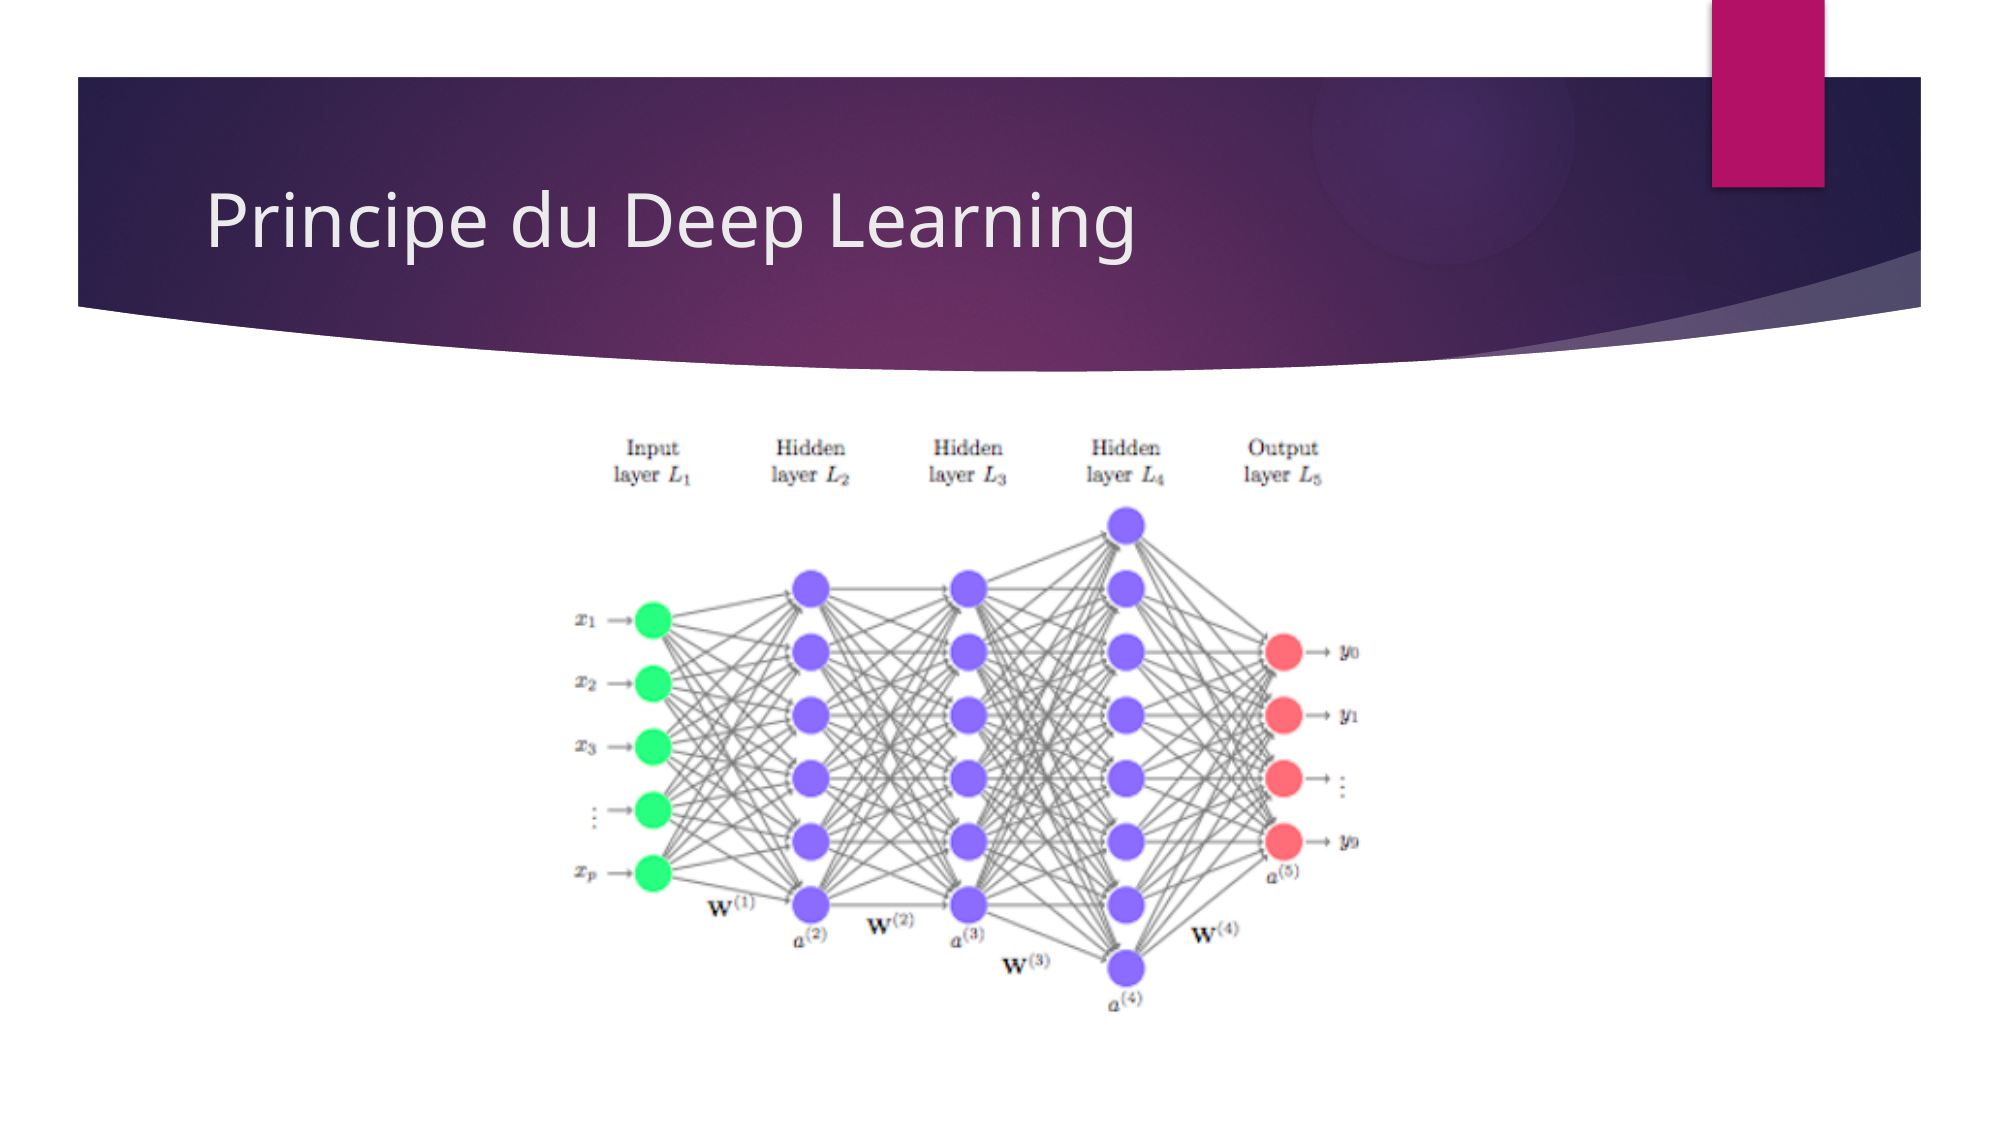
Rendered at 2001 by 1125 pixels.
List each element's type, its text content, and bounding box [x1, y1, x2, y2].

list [540, 399, 1419, 1044]
title Principe du Deep Learning [189, 159, 1627, 276]
